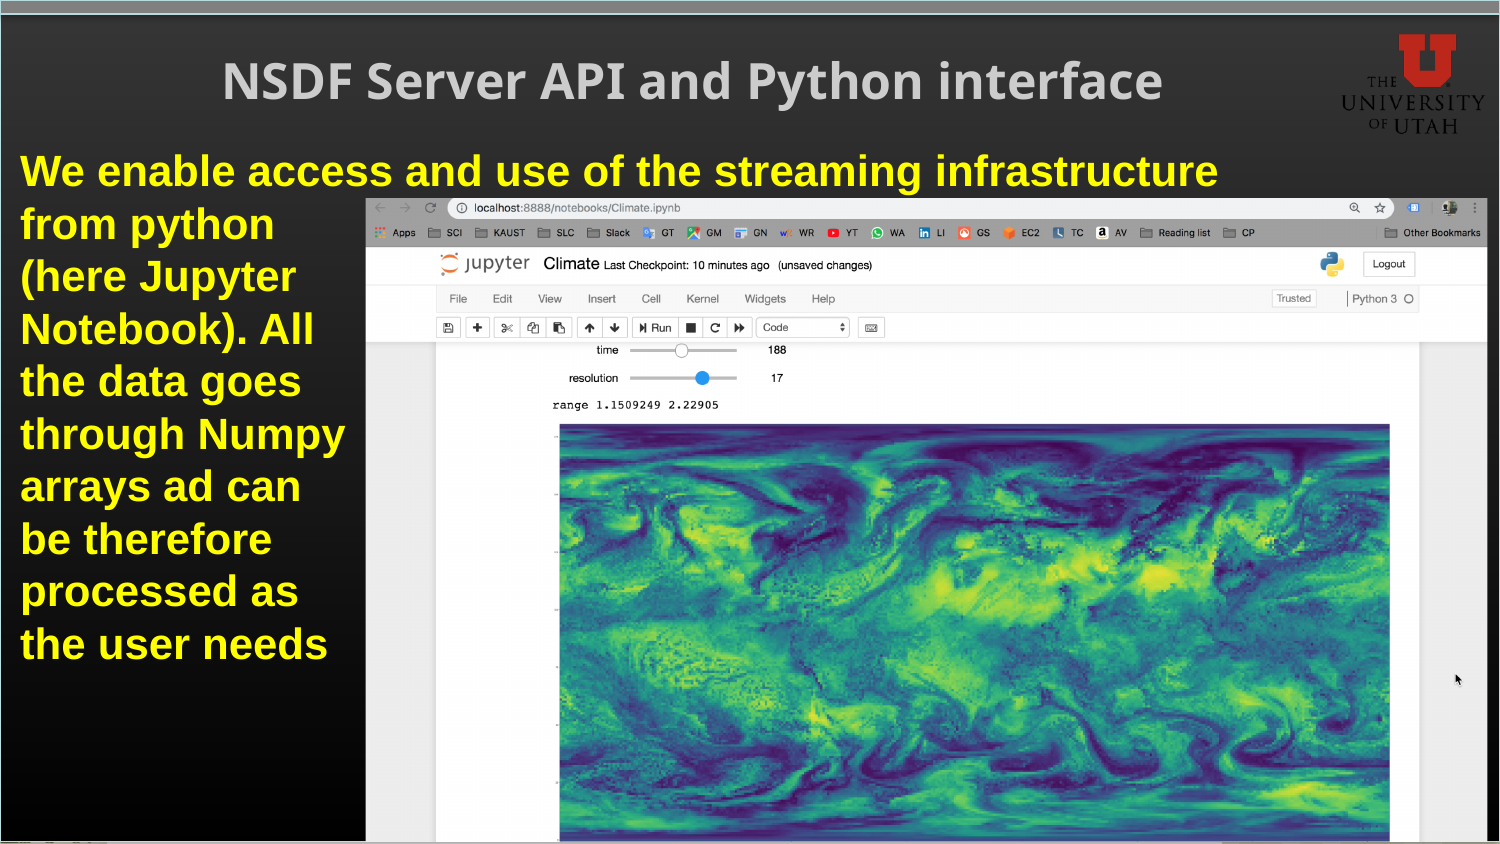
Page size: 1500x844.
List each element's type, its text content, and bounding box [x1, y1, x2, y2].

text_box We enable access and use of the streaming infrastructure from python (here Jupyter Notebook). All the data goes through Numpy arrays ad can be therefore processed as the user needs [0, 135, 1339, 676]
title NSDF Server API and Python interface [18, 18, 1369, 142]
picture [1340, 10, 1486, 157]
picture [365, 197, 1500, 844]
